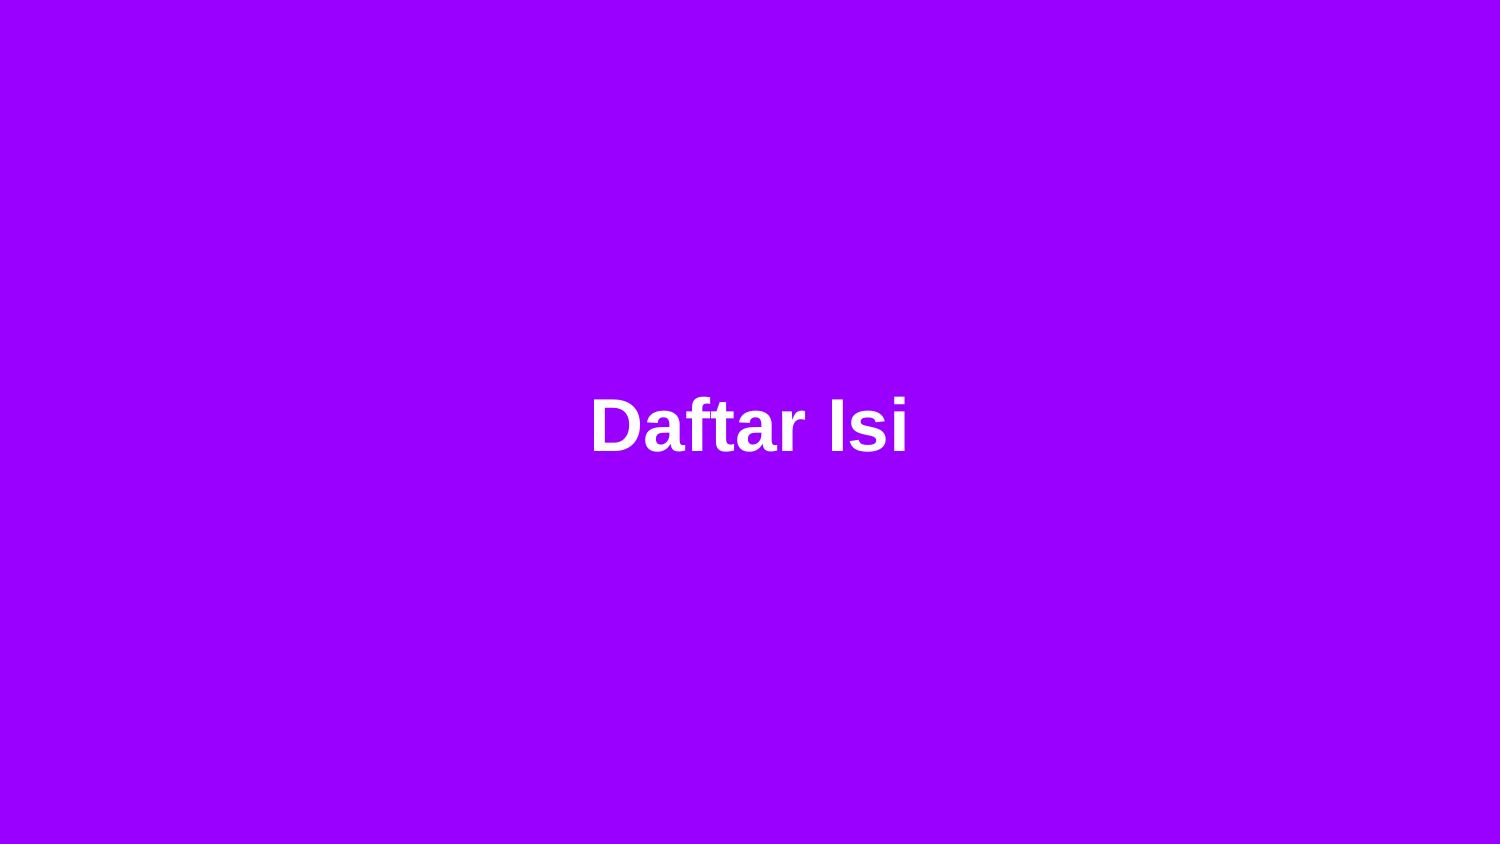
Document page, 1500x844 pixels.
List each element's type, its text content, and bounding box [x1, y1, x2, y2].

title Daftar Isi [51, 352, 1449, 491]
